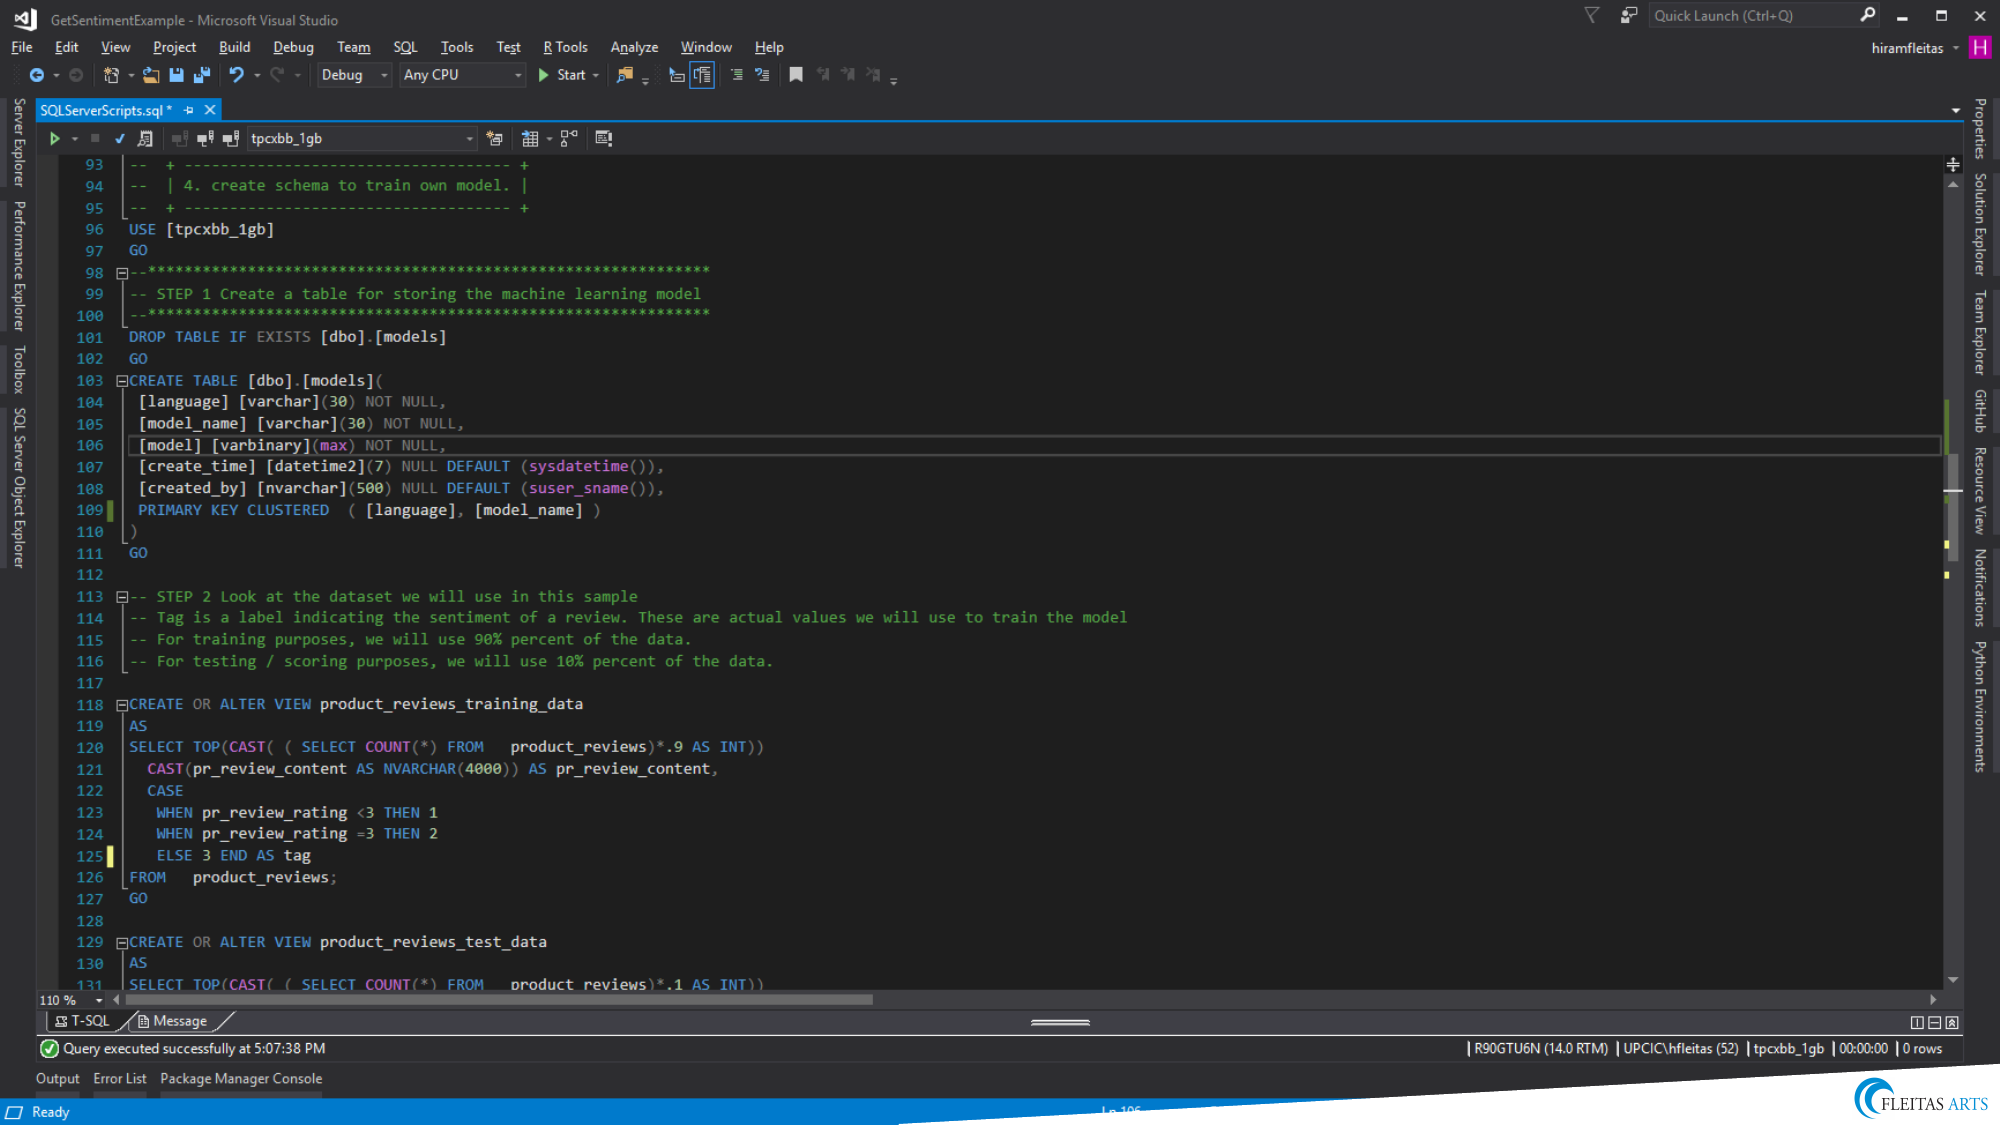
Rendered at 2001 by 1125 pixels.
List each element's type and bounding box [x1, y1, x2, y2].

text_box [1852, 1077, 1989, 1120]
picture [0, 0, 2000, 1125]
